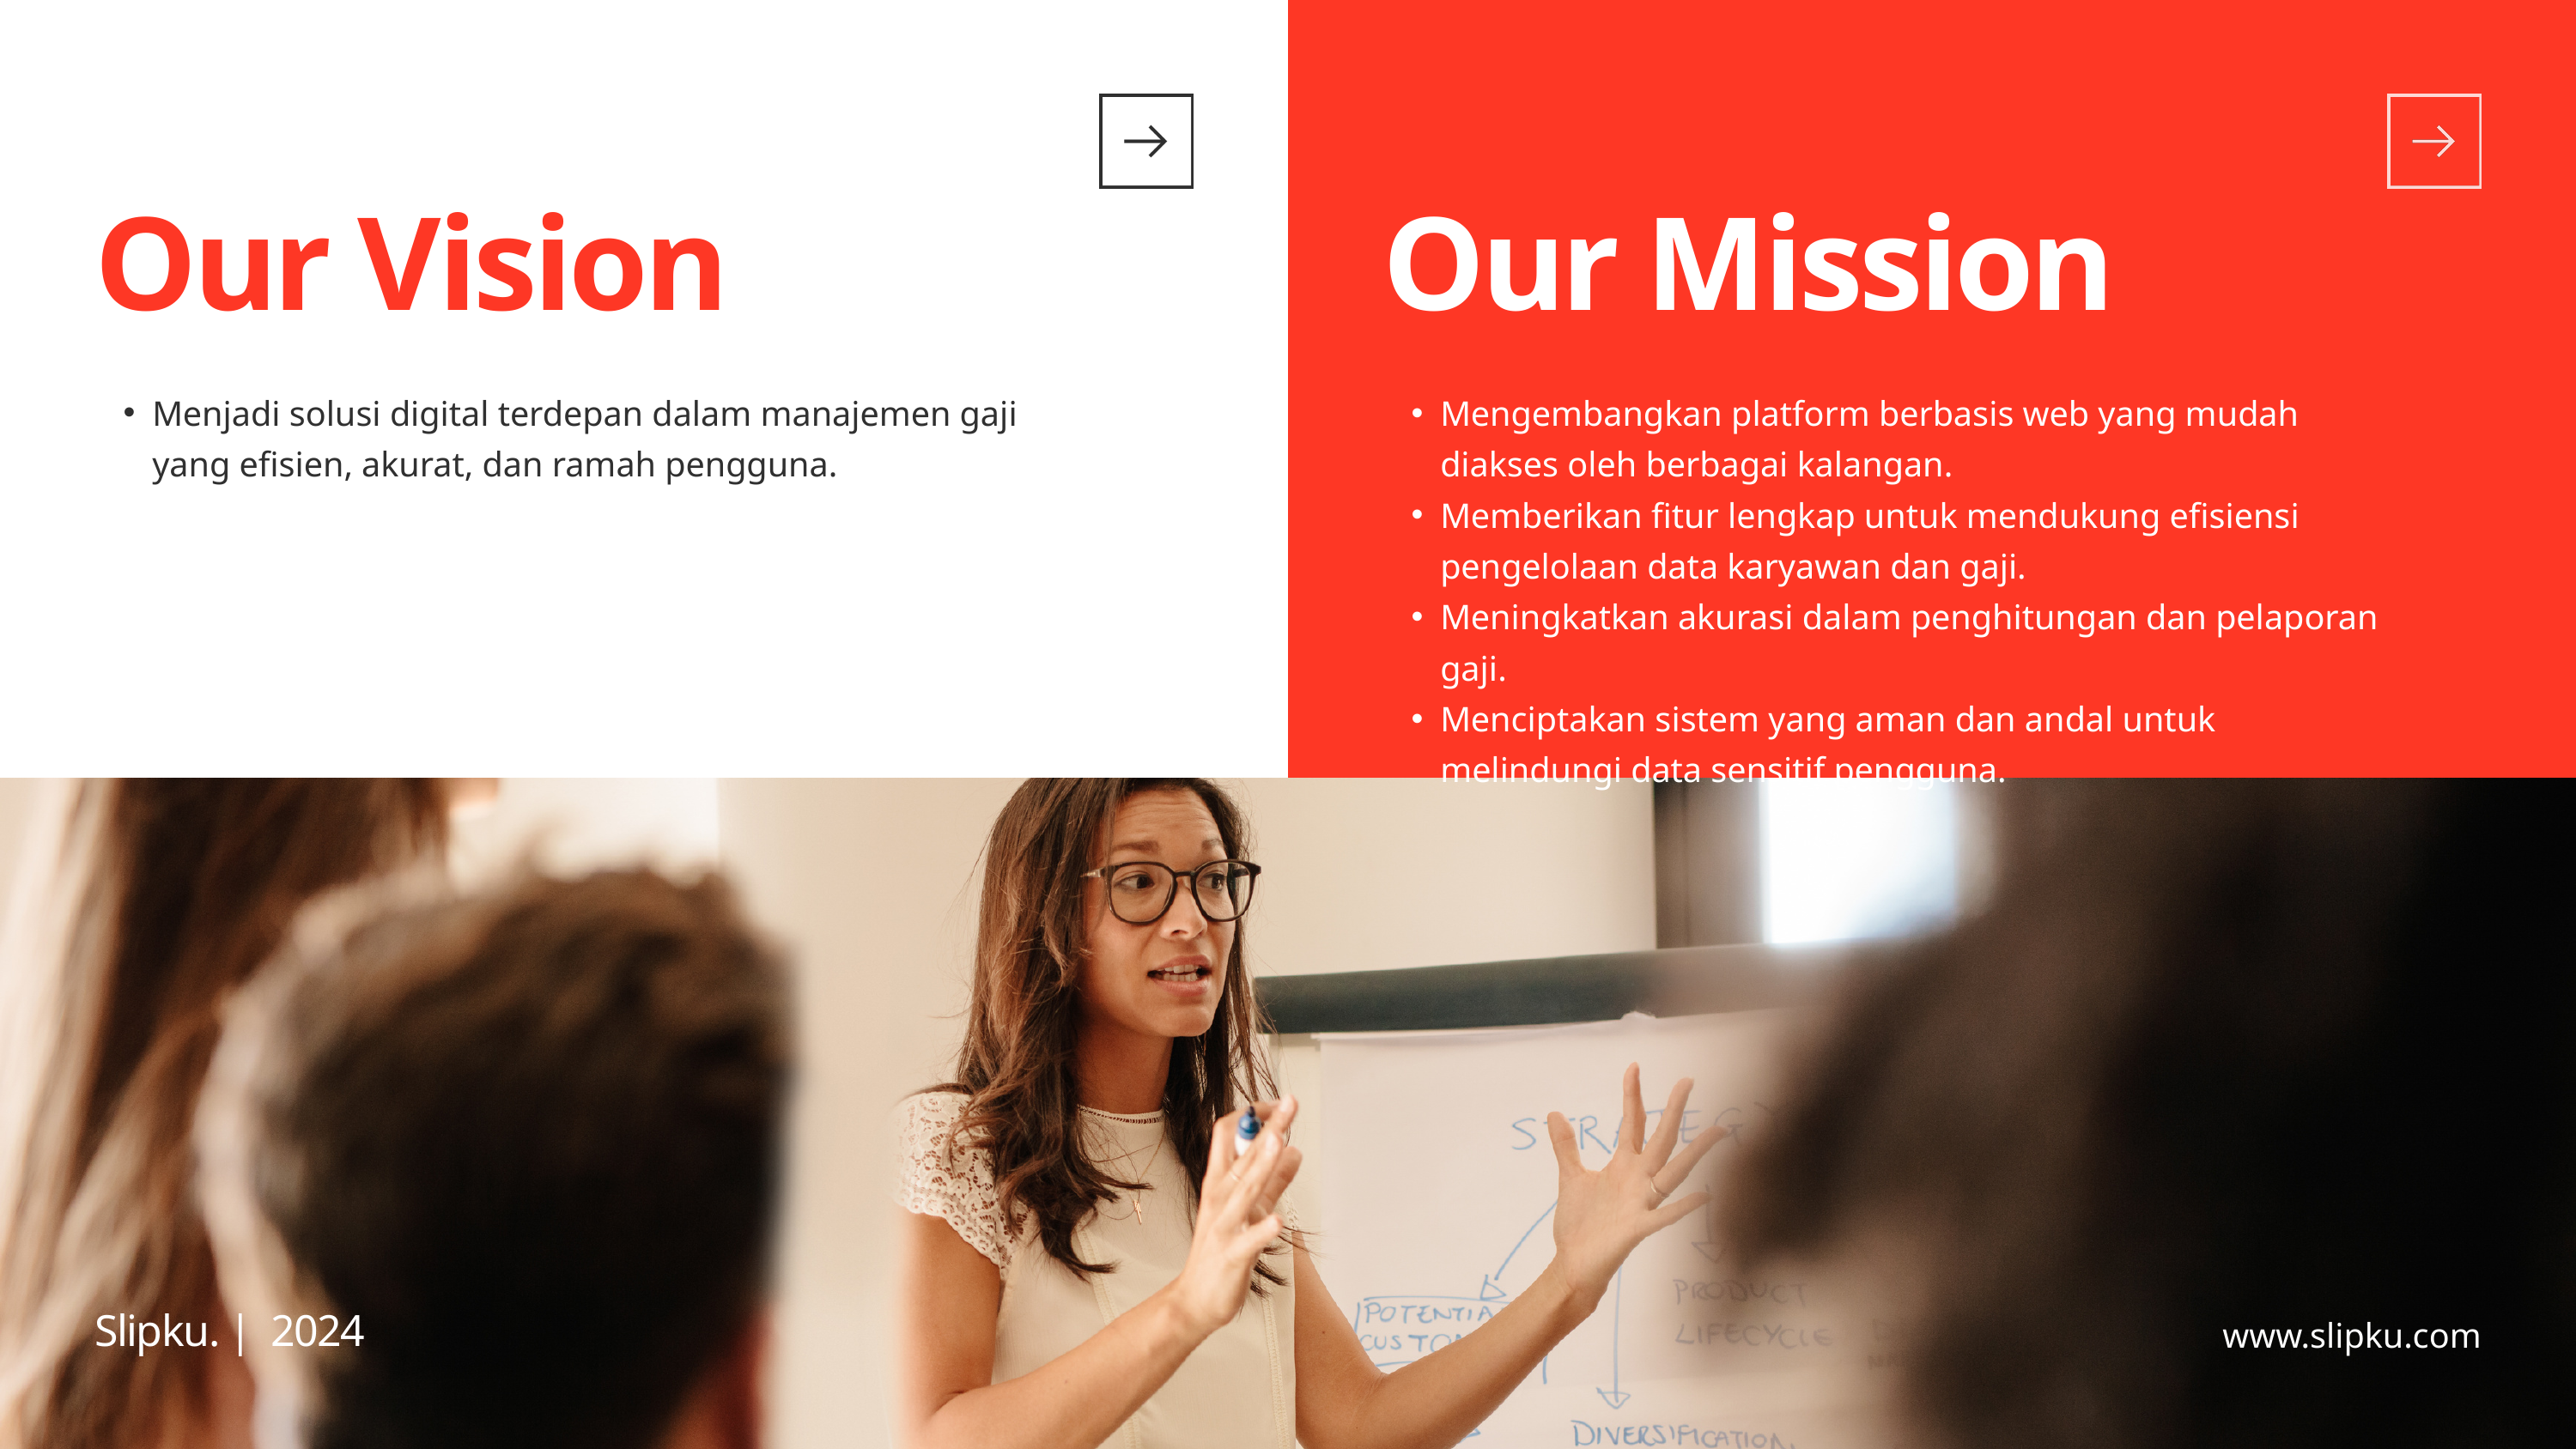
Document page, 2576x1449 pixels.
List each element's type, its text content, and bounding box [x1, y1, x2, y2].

text_box Our Vision [94, 207, 1100, 336]
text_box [1287, 0, 2576, 775]
text_box [1099, 94, 1194, 189]
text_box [0, 777, 2576, 1449]
text_box Menjadi solusi digital terdepan dalam manajemen gaji yang efisien, akurat, dan ramah pengguna. [94, 381, 1100, 586]
